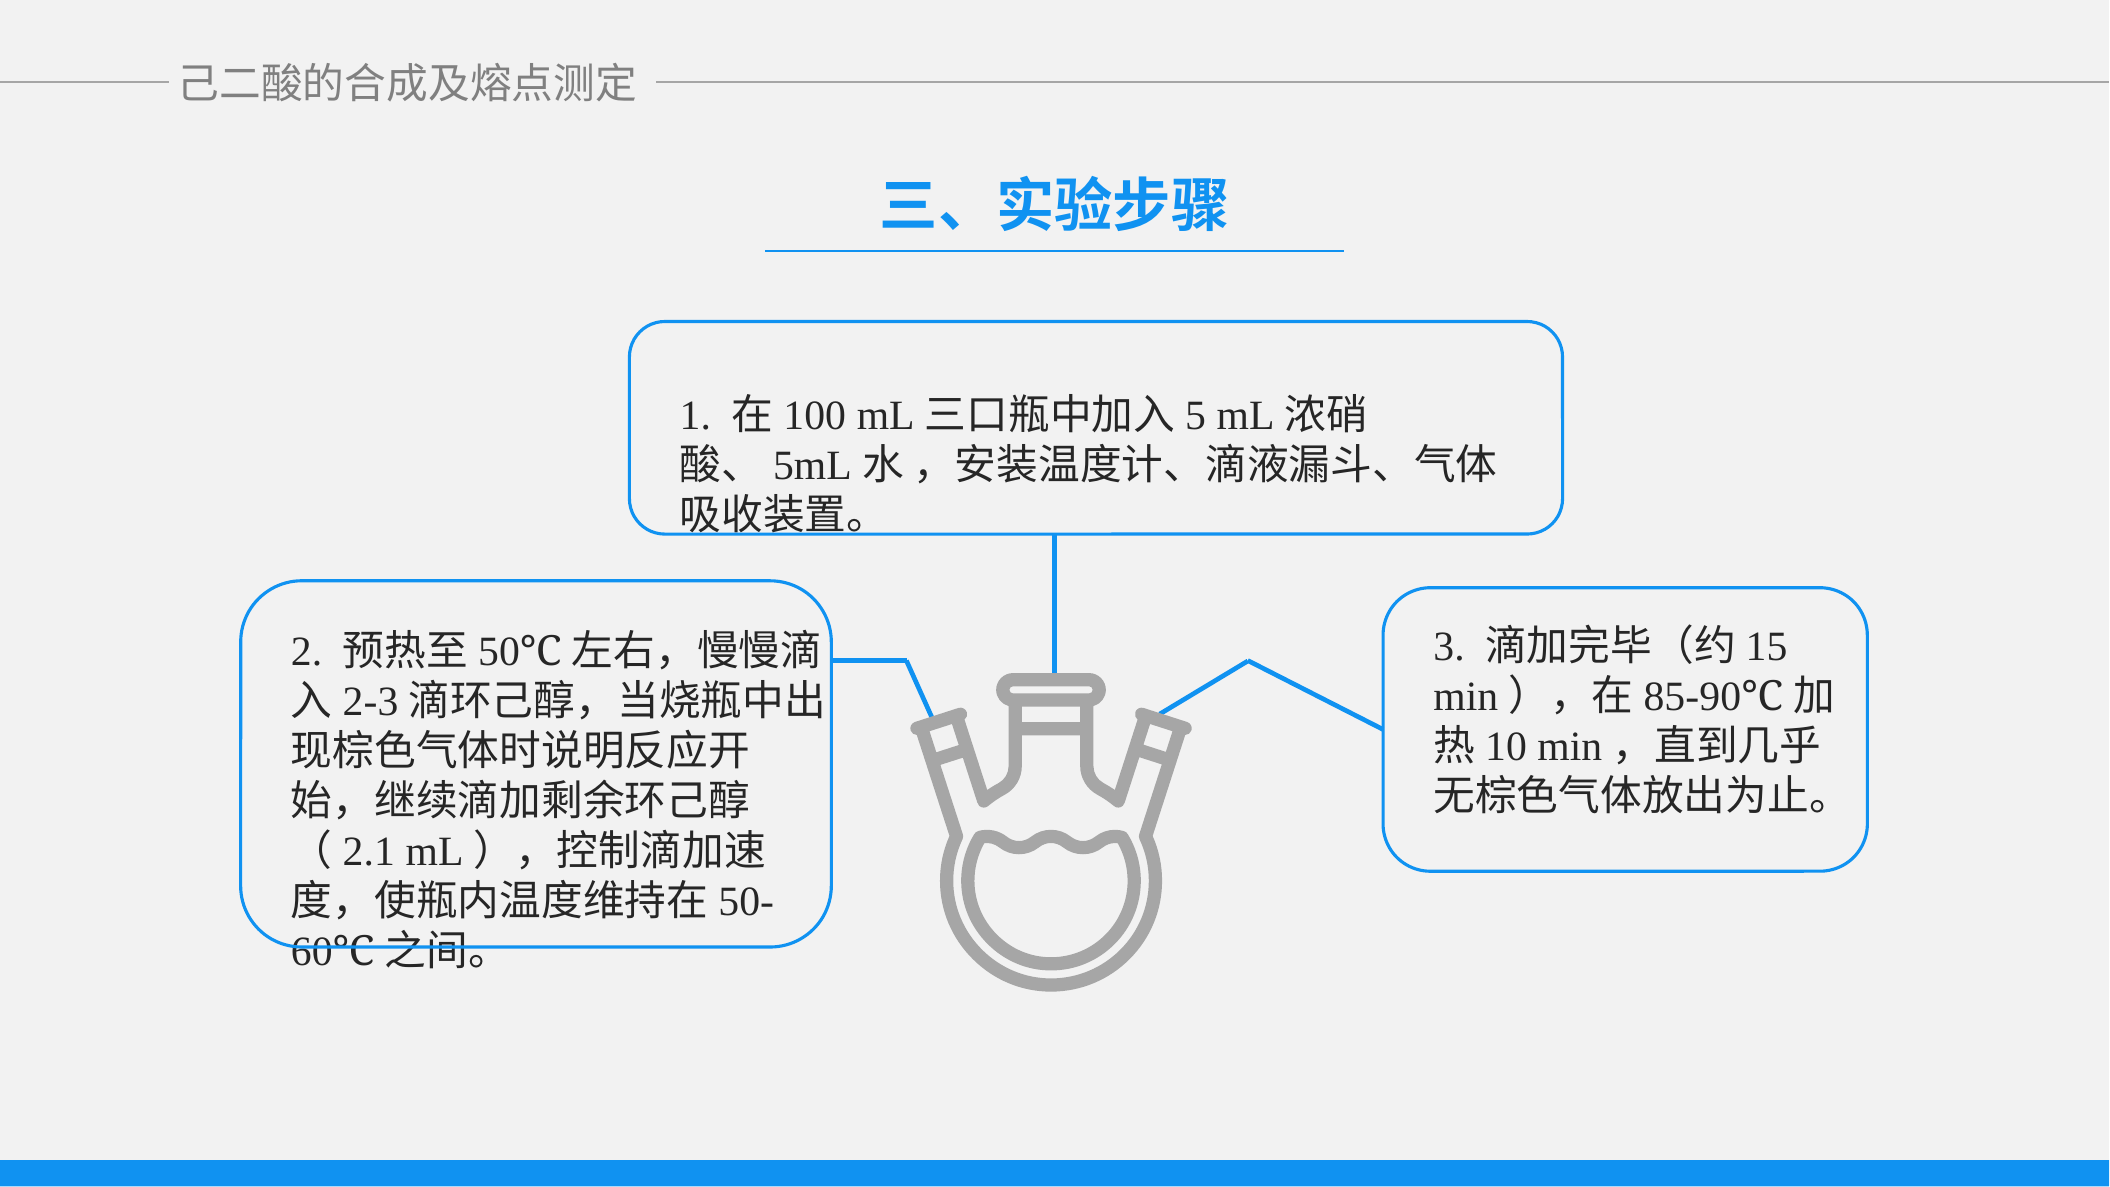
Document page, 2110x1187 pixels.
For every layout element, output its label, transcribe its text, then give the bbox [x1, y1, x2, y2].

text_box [1383, 587, 1868, 872]
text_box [629, 321, 1563, 535]
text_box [829, 660, 937, 728]
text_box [240, 580, 844, 947]
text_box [1159, 660, 1384, 715]
text_box 三、实验步骤 [830, 168, 1280, 239]
text_box [910, 673, 1192, 992]
